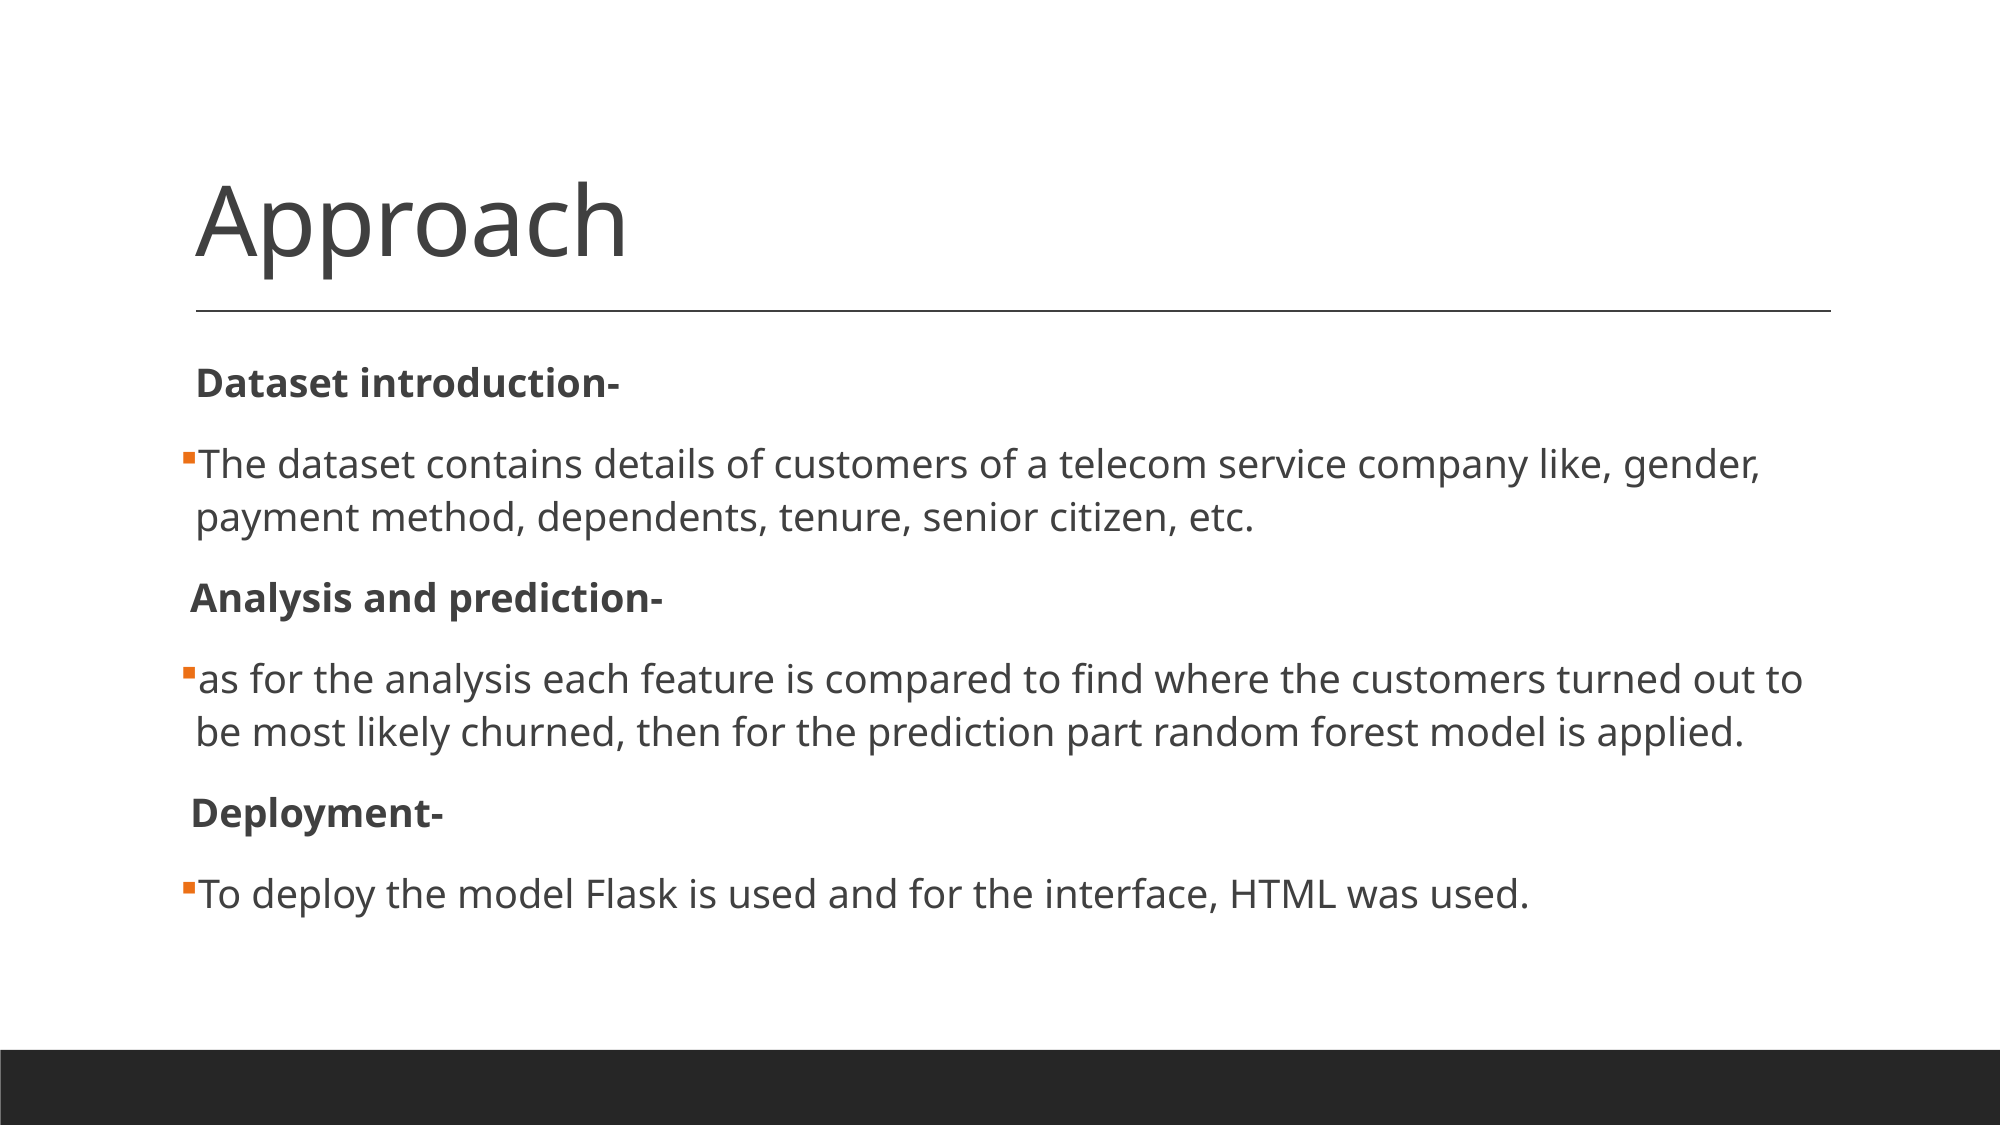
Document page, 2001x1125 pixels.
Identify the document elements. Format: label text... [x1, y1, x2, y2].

title Approach [180, 47, 1830, 285]
list Dataset introduction- The dataset contains details of customers of a telecom service company like, gender, payment method, dependents, tenure, senior citizen, etc. Analysis and prediction- as for the analysis each feature is compared to find where the customers turned out to be most likely churned, then for the prediction part random forest model is applied. Deployment- To deploy the model Flask is used and for the interface, HTML was used. [180, 345, 1830, 963]
